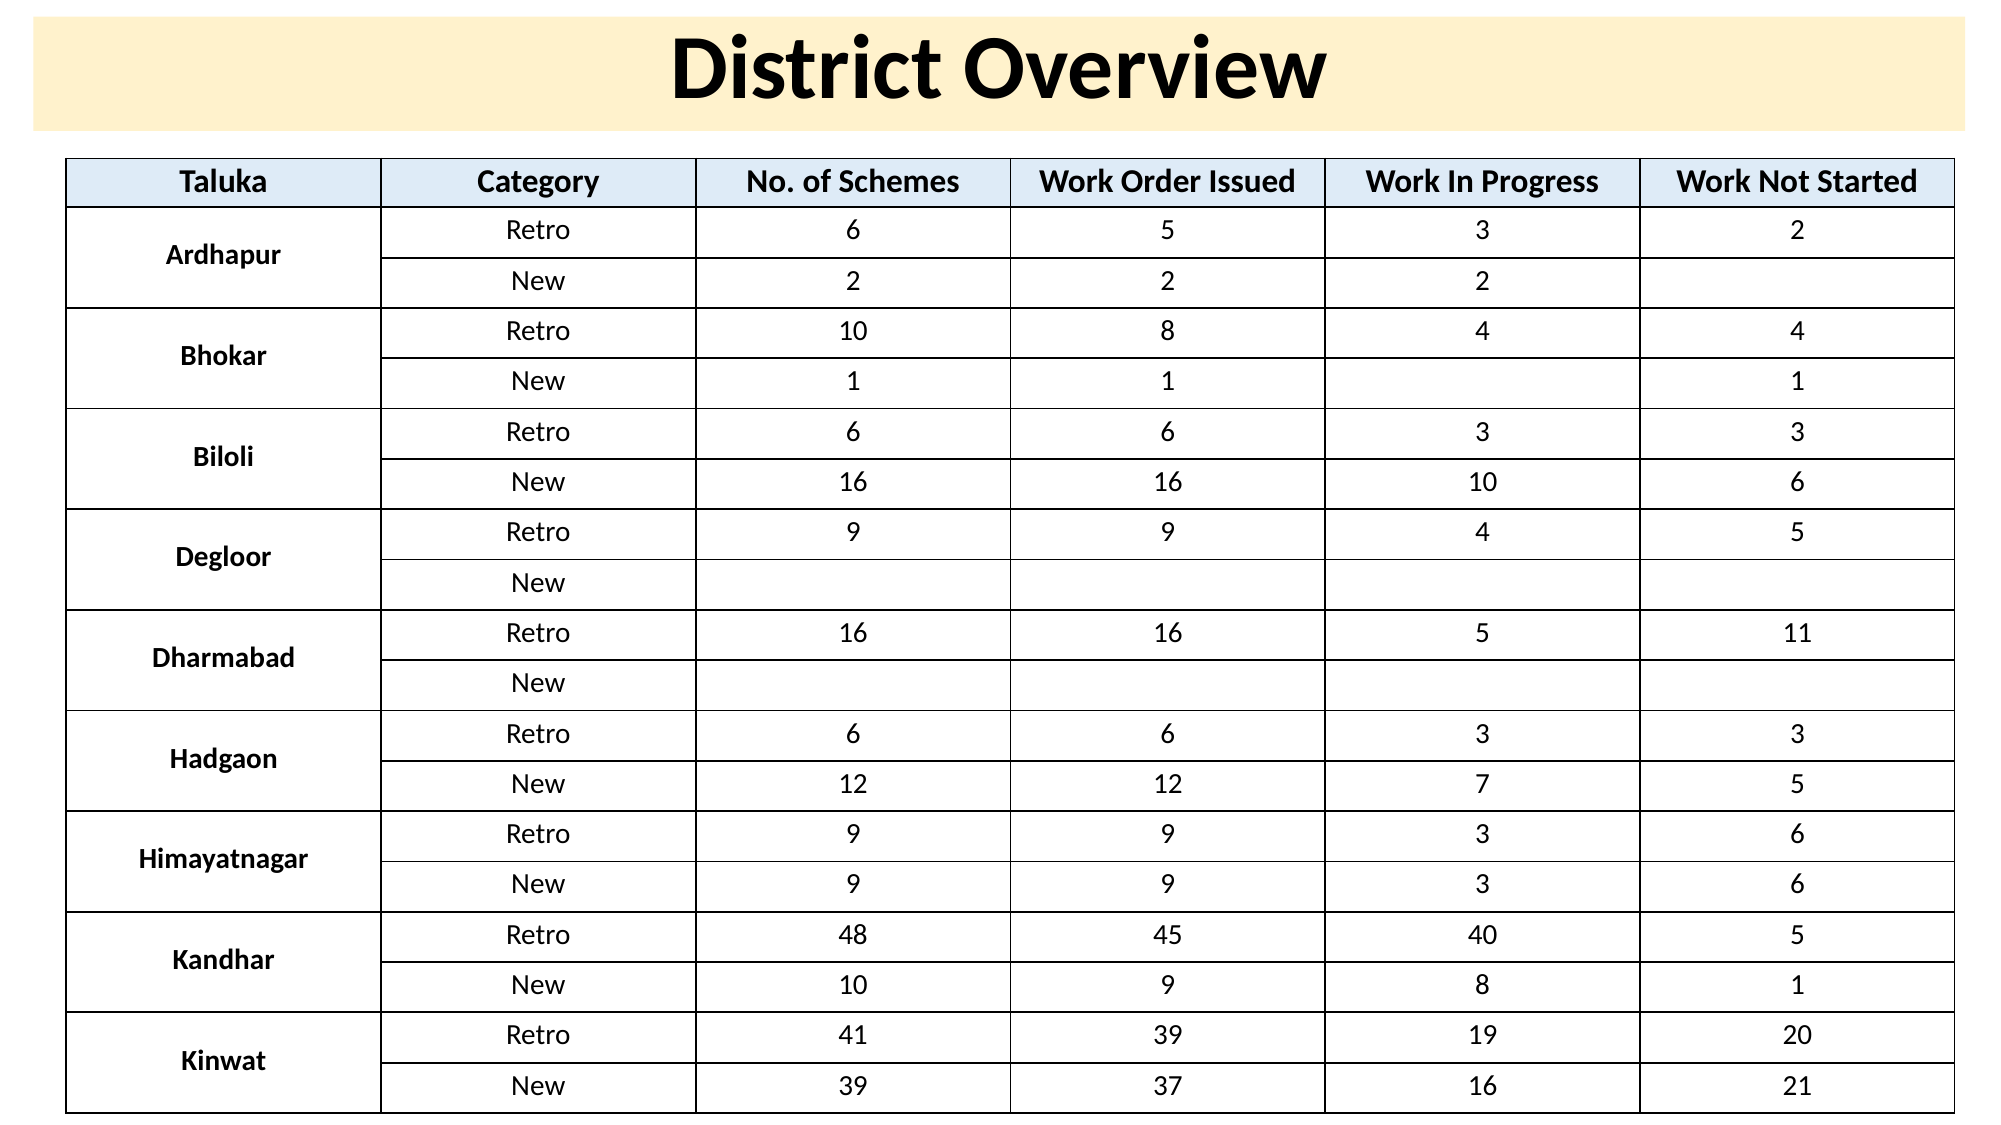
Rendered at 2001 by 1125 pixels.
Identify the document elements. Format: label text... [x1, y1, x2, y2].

table_cell 4 [1641, 309, 1954, 357]
table_cell New [382, 762, 695, 810]
table_cell 5 [1641, 510, 1954, 559]
table_cell New [382, 963, 695, 1011]
table_cell 3 [1641, 409, 1954, 458]
table_cell 6 [1011, 409, 1324, 458]
table_cell 16 [697, 460, 1010, 508]
table_cell 3 [1326, 862, 1639, 911]
table_cell 1 [1641, 359, 1954, 408]
table_header Category [382, 159, 695, 206]
table_cell 41 [697, 1013, 1010, 1062]
table_cell 16 [697, 611, 1010, 659]
table_cell Ardhapur [67, 208, 380, 307]
table_cell Retro [382, 611, 695, 659]
table_cell 12 [1011, 762, 1324, 810]
table_cell 6 [1641, 812, 1954, 861]
table_cell 37 [1011, 1064, 1324, 1112]
table_cell 0 [1326, 661, 1639, 710]
table_cell 3 [1326, 711, 1639, 760]
table_cell 0 [697, 560, 1010, 609]
table_cell 6 [1641, 862, 1954, 911]
table_cell Retro [382, 208, 695, 257]
table_cell 0 [1011, 661, 1324, 710]
table_cell New [382, 560, 695, 609]
table_cell 11 [1641, 611, 1954, 659]
table_cell Retro [382, 812, 695, 861]
table_cell Retro [382, 1013, 695, 1062]
table_cell 2 [1326, 259, 1639, 307]
table_cell 16 [1326, 1064, 1639, 1112]
table_cell 2 [1011, 259, 1324, 307]
table_cell 16 [1011, 460, 1324, 508]
table_cell New [382, 259, 695, 307]
table_cell Dharmabad [67, 611, 380, 710]
table_cell 39 [697, 1064, 1010, 1112]
table_cell 9 [697, 862, 1010, 911]
table_cell 9 [1011, 812, 1324, 861]
table_cell 6 [1641, 460, 1954, 508]
table_cell 5 [1326, 611, 1639, 659]
table_cell 0 [697, 661, 1010, 710]
table_cell 2 [1641, 208, 1954, 257]
table_cell 1 [1641, 963, 1954, 1011]
table_cell 3 [1326, 409, 1639, 458]
table_cell Himayatnagar [67, 812, 380, 911]
table_cell 6 [697, 711, 1010, 760]
table_cell 1 [1011, 359, 1324, 408]
table_cell Hadgaon [67, 711, 380, 810]
table_cell Retro [382, 711, 695, 760]
table_cell New [382, 661, 695, 710]
table_header Work In Progress [1326, 159, 1639, 206]
table_cell 4 [1326, 510, 1639, 559]
table_cell Retro [382, 309, 695, 357]
table_cell 9 [1011, 510, 1324, 559]
table_cell 9 [697, 510, 1010, 559]
table_header Work Not Started [1641, 159, 1954, 206]
table_cell 5 [1011, 208, 1324, 257]
table_cell New [382, 1064, 695, 1112]
table_cell Retro [382, 510, 695, 559]
table_header No. of Schemes [697, 159, 1010, 206]
table_cell Bhokar [67, 309, 380, 408]
table_cell 1 [697, 359, 1010, 408]
table_cell 3 [1641, 711, 1954, 760]
table_header Taluka [67, 159, 380, 206]
table_cell New [382, 359, 695, 408]
table_cell 0 [1641, 661, 1954, 710]
table_cell 10 [697, 963, 1010, 1011]
table_cell 45 [1011, 913, 1324, 961]
table_cell Retro [382, 409, 695, 458]
table_cell New [382, 862, 695, 911]
table_cell Degloor [67, 510, 380, 609]
table_cell 3 [1326, 208, 1639, 257]
table_cell 10 [697, 309, 1010, 357]
table_cell Retro [382, 913, 695, 961]
table_cell 16 [1011, 611, 1324, 659]
table_cell Biloli [67, 409, 380, 508]
table_cell 8 [1326, 963, 1639, 1011]
table_cell 39 [1011, 1013, 1324, 1062]
table_cell 9 [1011, 963, 1324, 1011]
table_cell 0 [1641, 259, 1954, 307]
table_cell 9 [1011, 862, 1324, 911]
title District Overview [33, 16, 1966, 131]
table_cell 6 [697, 409, 1010, 458]
table_header Work Order Issued [1011, 159, 1324, 206]
table_cell 10 [1326, 460, 1639, 508]
table_cell 48 [697, 913, 1010, 961]
table_cell 5 [1641, 913, 1954, 961]
table_cell 5 [1641, 762, 1954, 810]
table_cell 0 [1326, 359, 1639, 408]
table_cell 9 [697, 812, 1010, 861]
table_cell 4 [1326, 309, 1639, 357]
table_cell 8 [1011, 309, 1324, 357]
table_cell 6 [697, 208, 1010, 257]
table_cell 0 [1011, 560, 1324, 609]
table_cell 19 [1326, 1013, 1639, 1062]
table_cell 40 [1326, 913, 1639, 961]
table_cell 21 [1641, 1064, 1954, 1112]
table_cell Kandhar [67, 913, 380, 1011]
table_cell New [382, 460, 695, 508]
table_cell 0 [1641, 560, 1954, 609]
table_cell 2 [697, 259, 1010, 307]
table_cell Kinwat [67, 1013, 380, 1112]
table_cell 12 [697, 762, 1010, 810]
table_cell 0 [1326, 560, 1639, 609]
table_cell 7 [1326, 762, 1639, 810]
table_cell 6 [1011, 711, 1324, 760]
table_cell 20 [1641, 1013, 1954, 1062]
table_cell 3 [1326, 812, 1639, 861]
